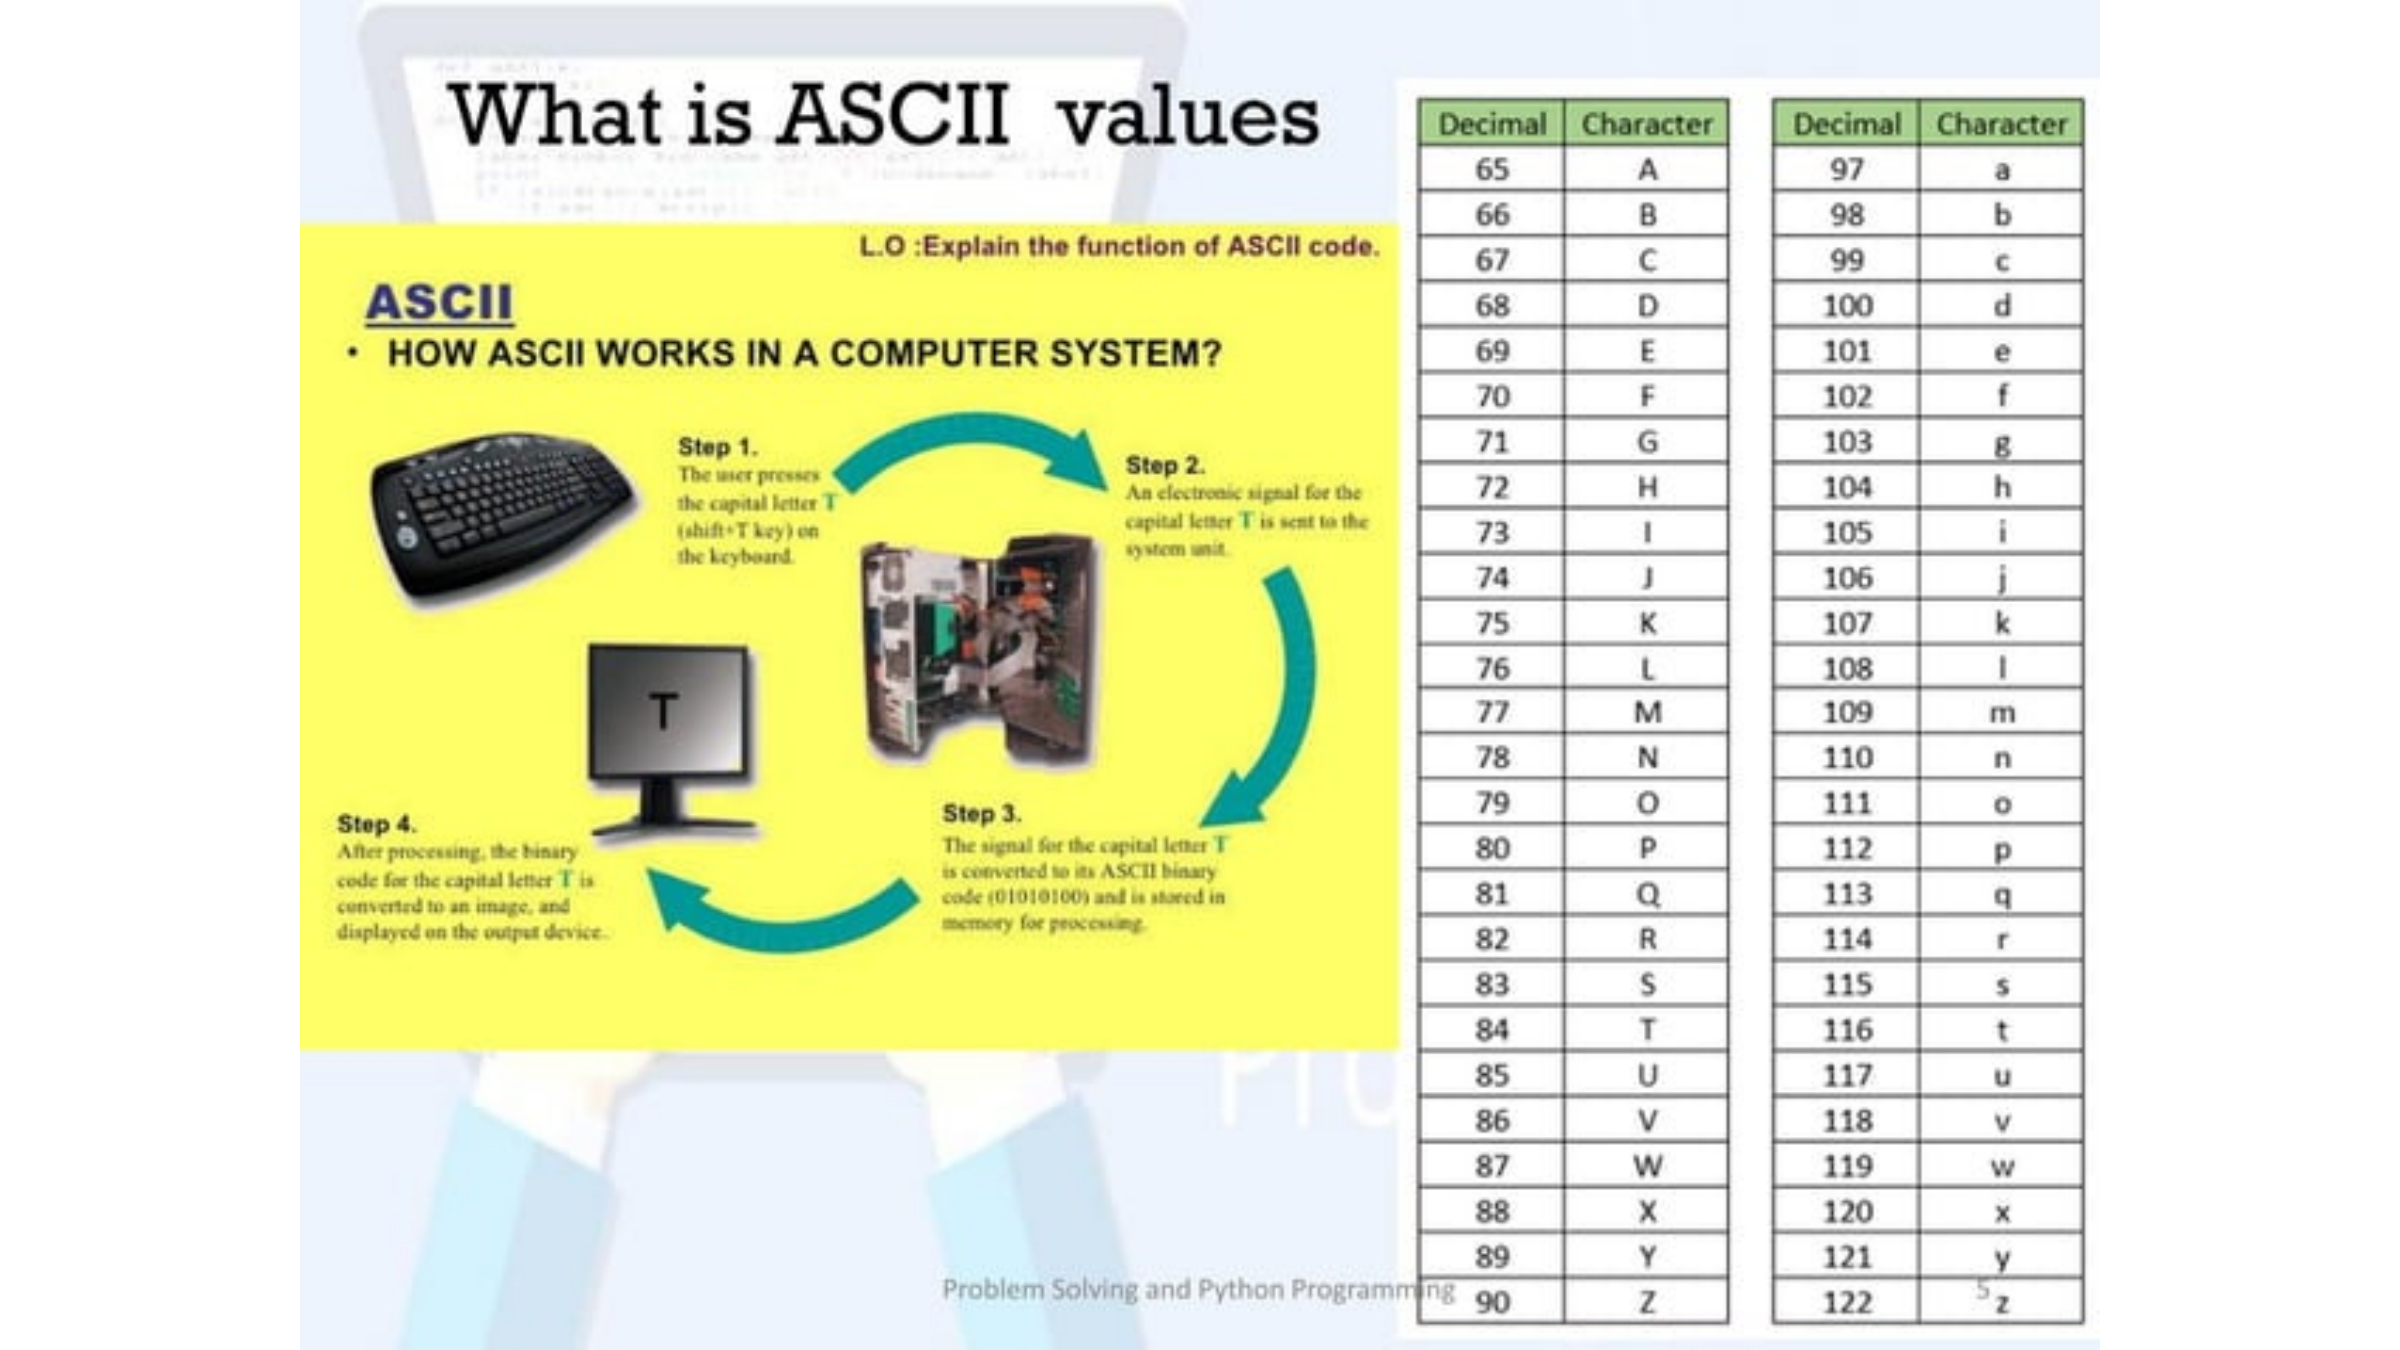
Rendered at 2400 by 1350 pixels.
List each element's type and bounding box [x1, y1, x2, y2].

picture [299, 0, 2100, 1350]
